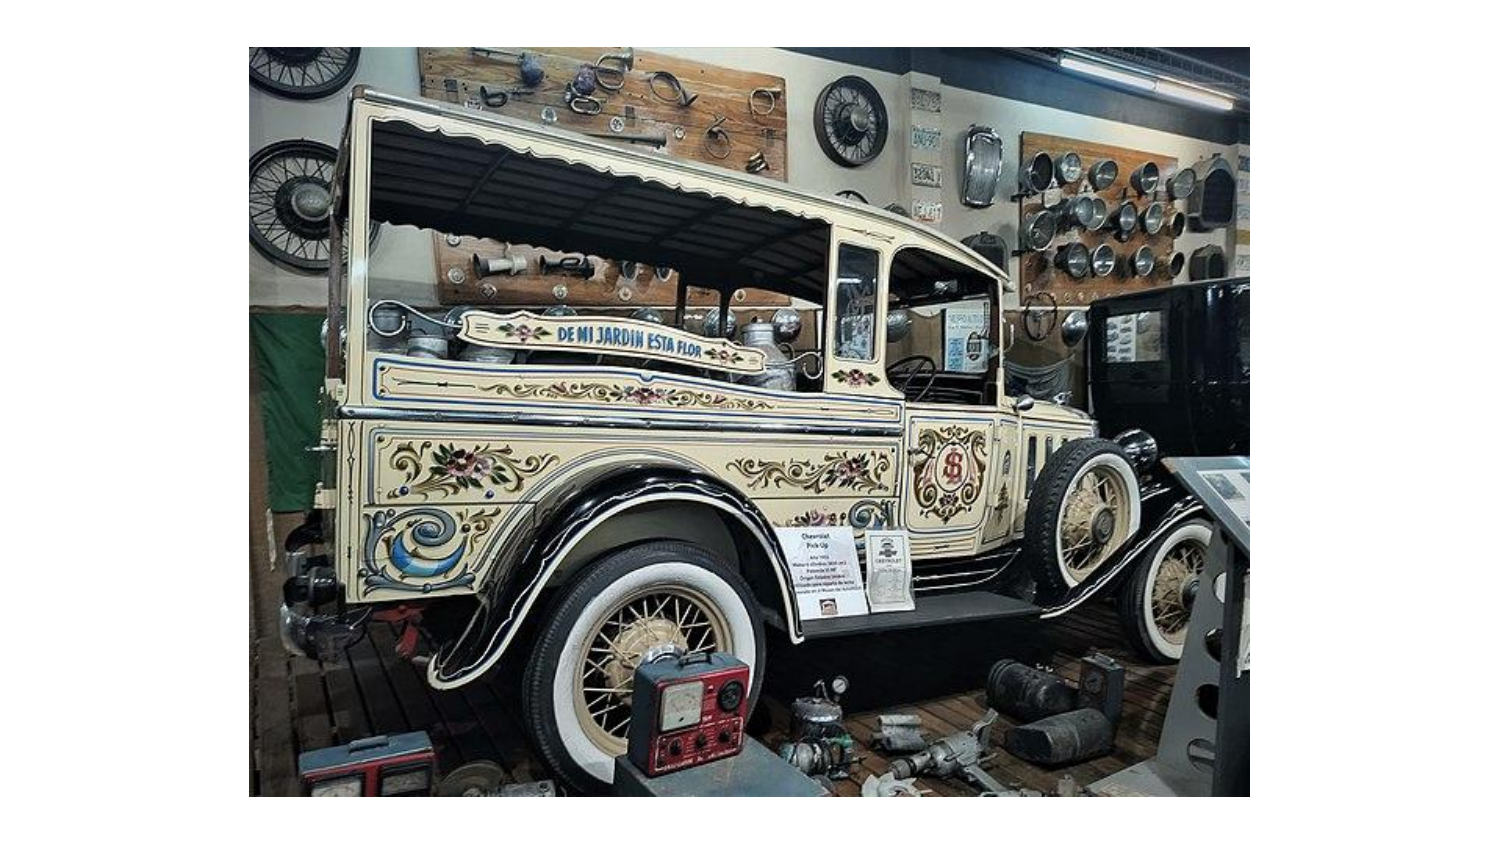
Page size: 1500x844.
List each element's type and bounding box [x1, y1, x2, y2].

picture [249, 47, 1251, 797]
